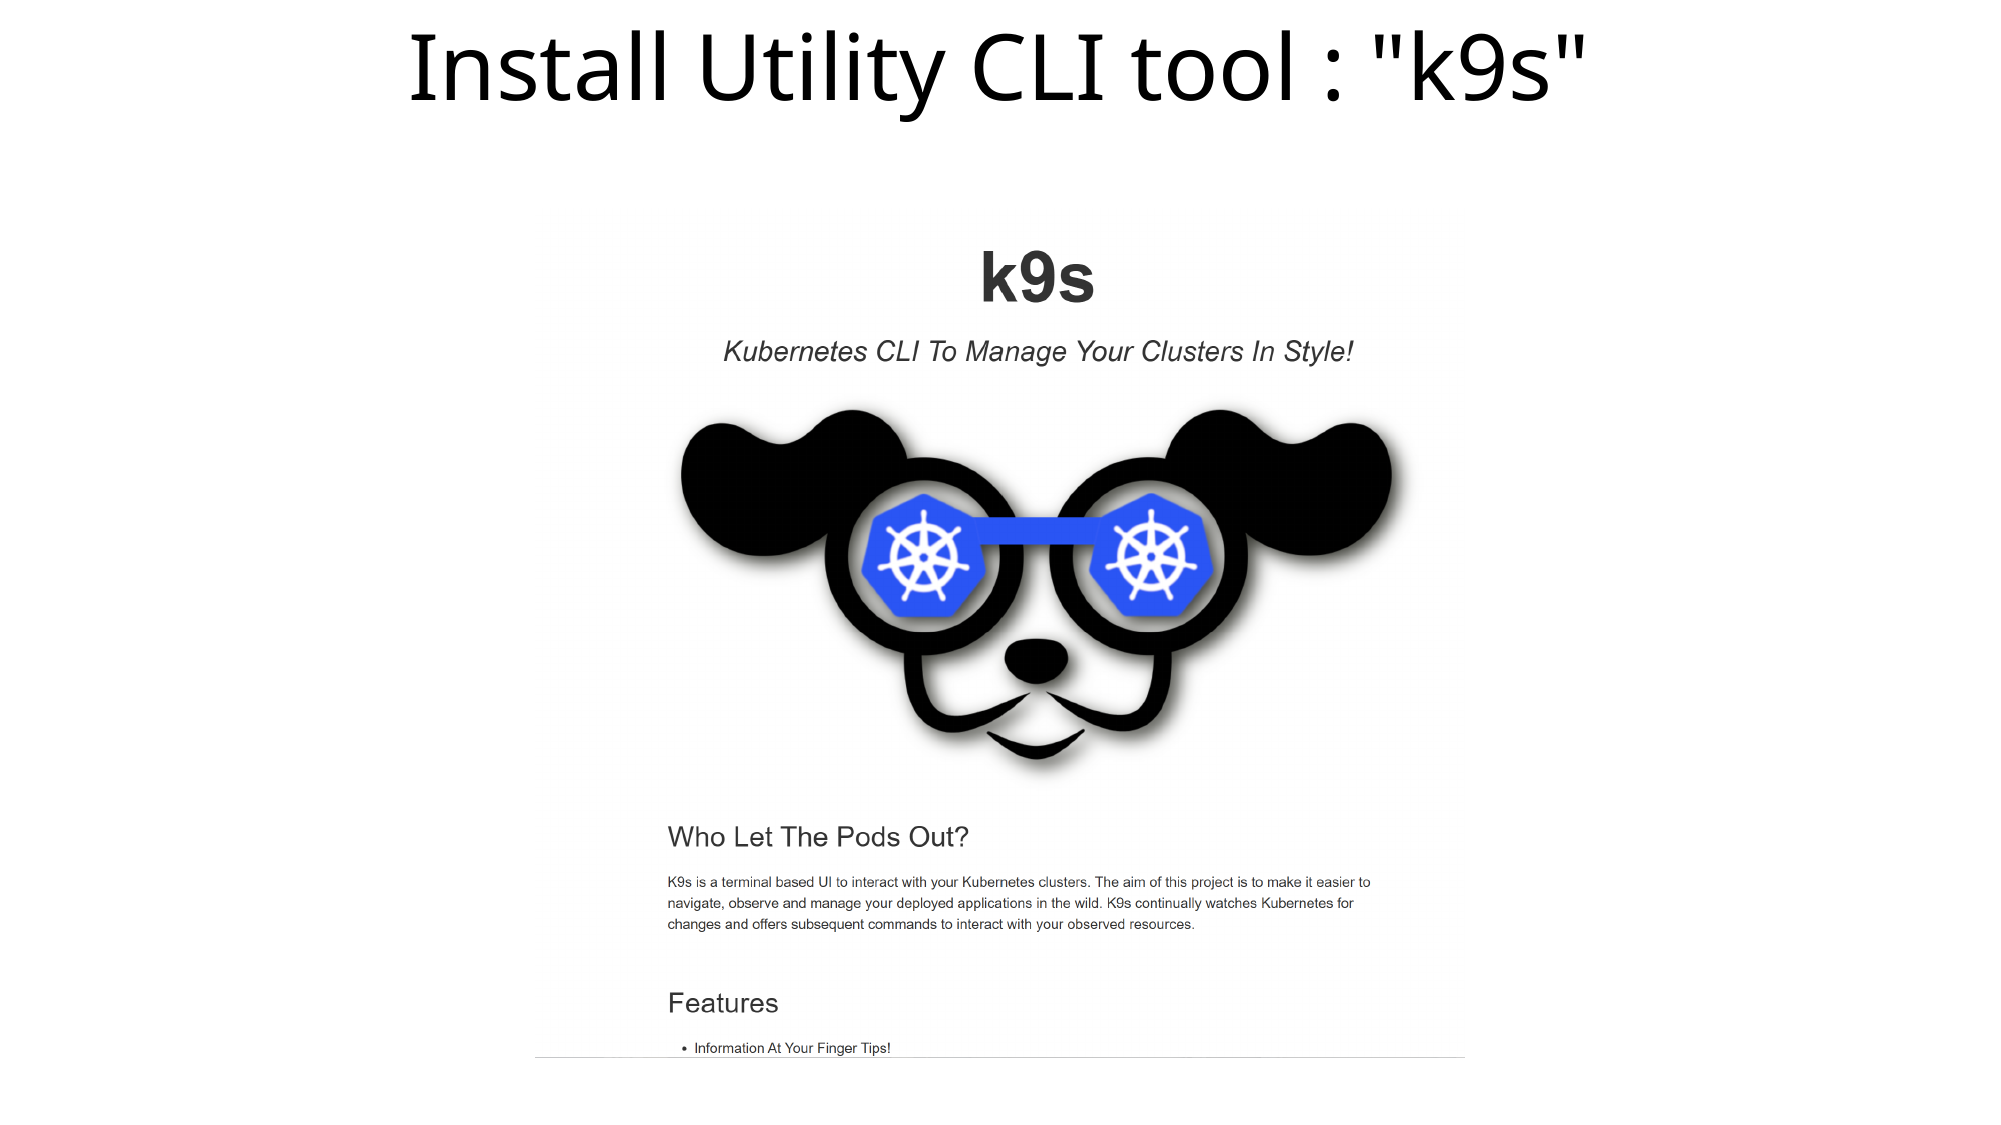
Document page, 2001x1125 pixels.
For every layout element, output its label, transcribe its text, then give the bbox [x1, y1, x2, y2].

picture [535, 208, 1465, 1058]
title Install Utility CLI tool : "k9s" [137, 0, 1863, 143]
